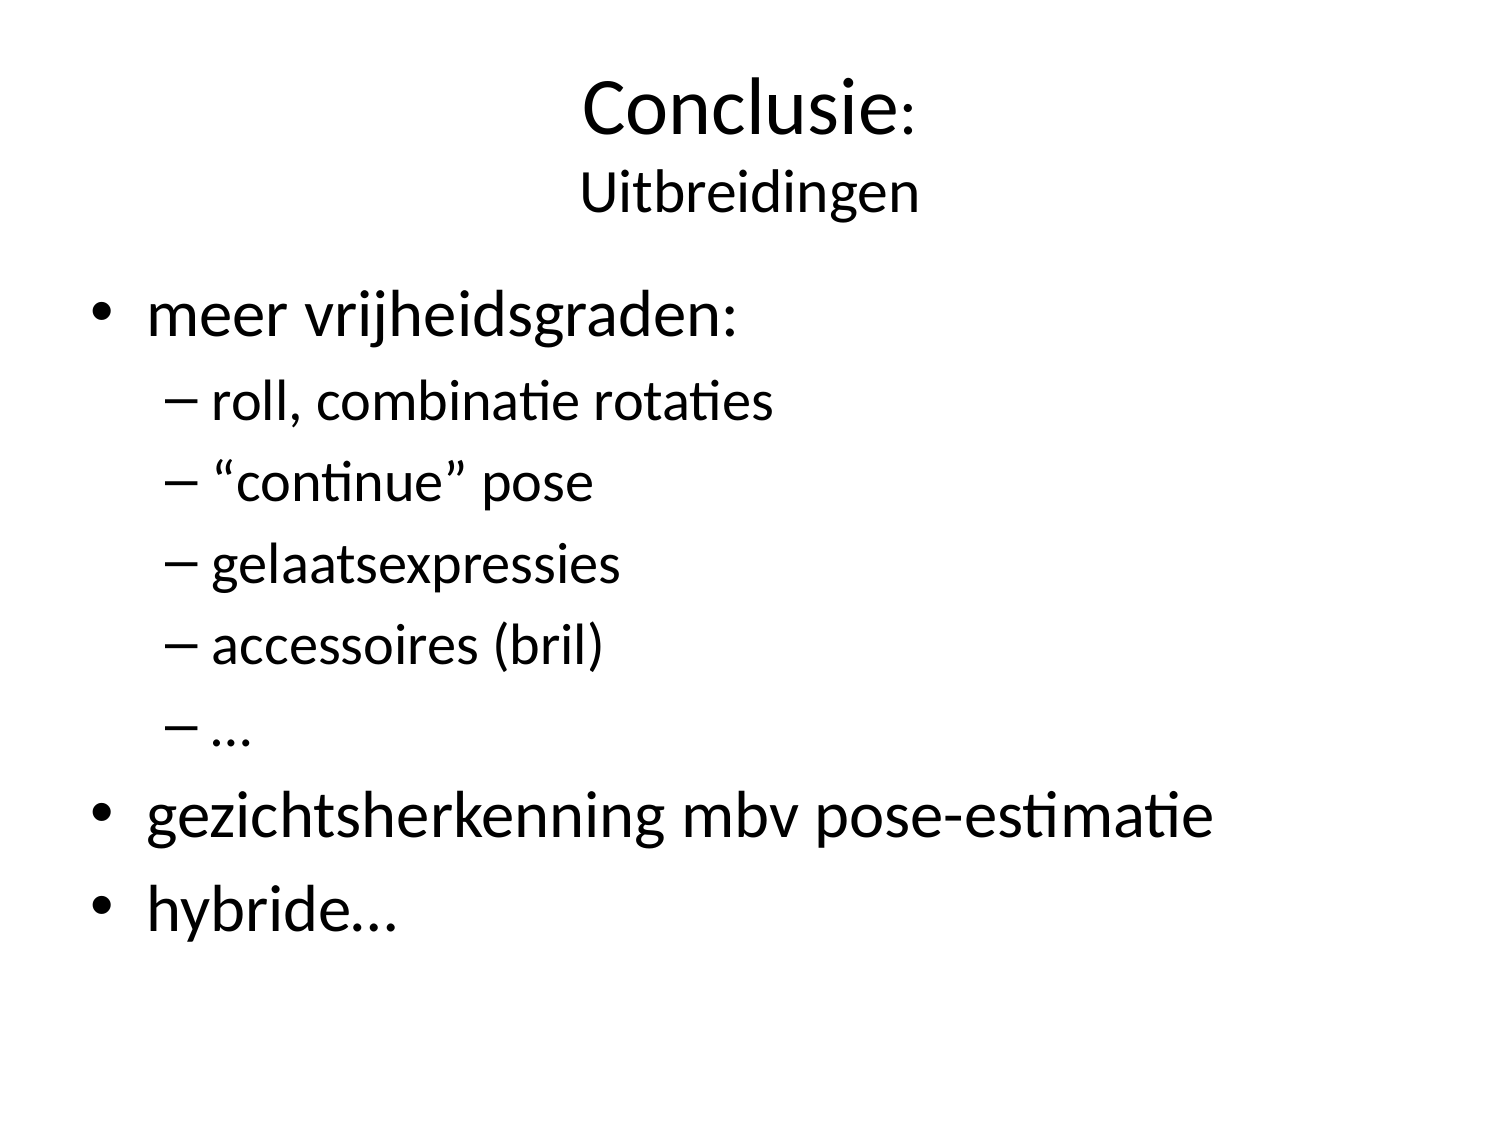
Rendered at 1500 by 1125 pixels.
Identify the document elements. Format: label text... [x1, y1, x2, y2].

title Conclusie: Uitbreidingen [75, 45, 1425, 233]
list meer vrijheidsgraden: roll, combinatie rotaties “continue” pose gelaatsexpressies accessoires (bril) … gezichtsherkenning mbv pose-estimatie hybride… [75, 262, 1425, 1005]
